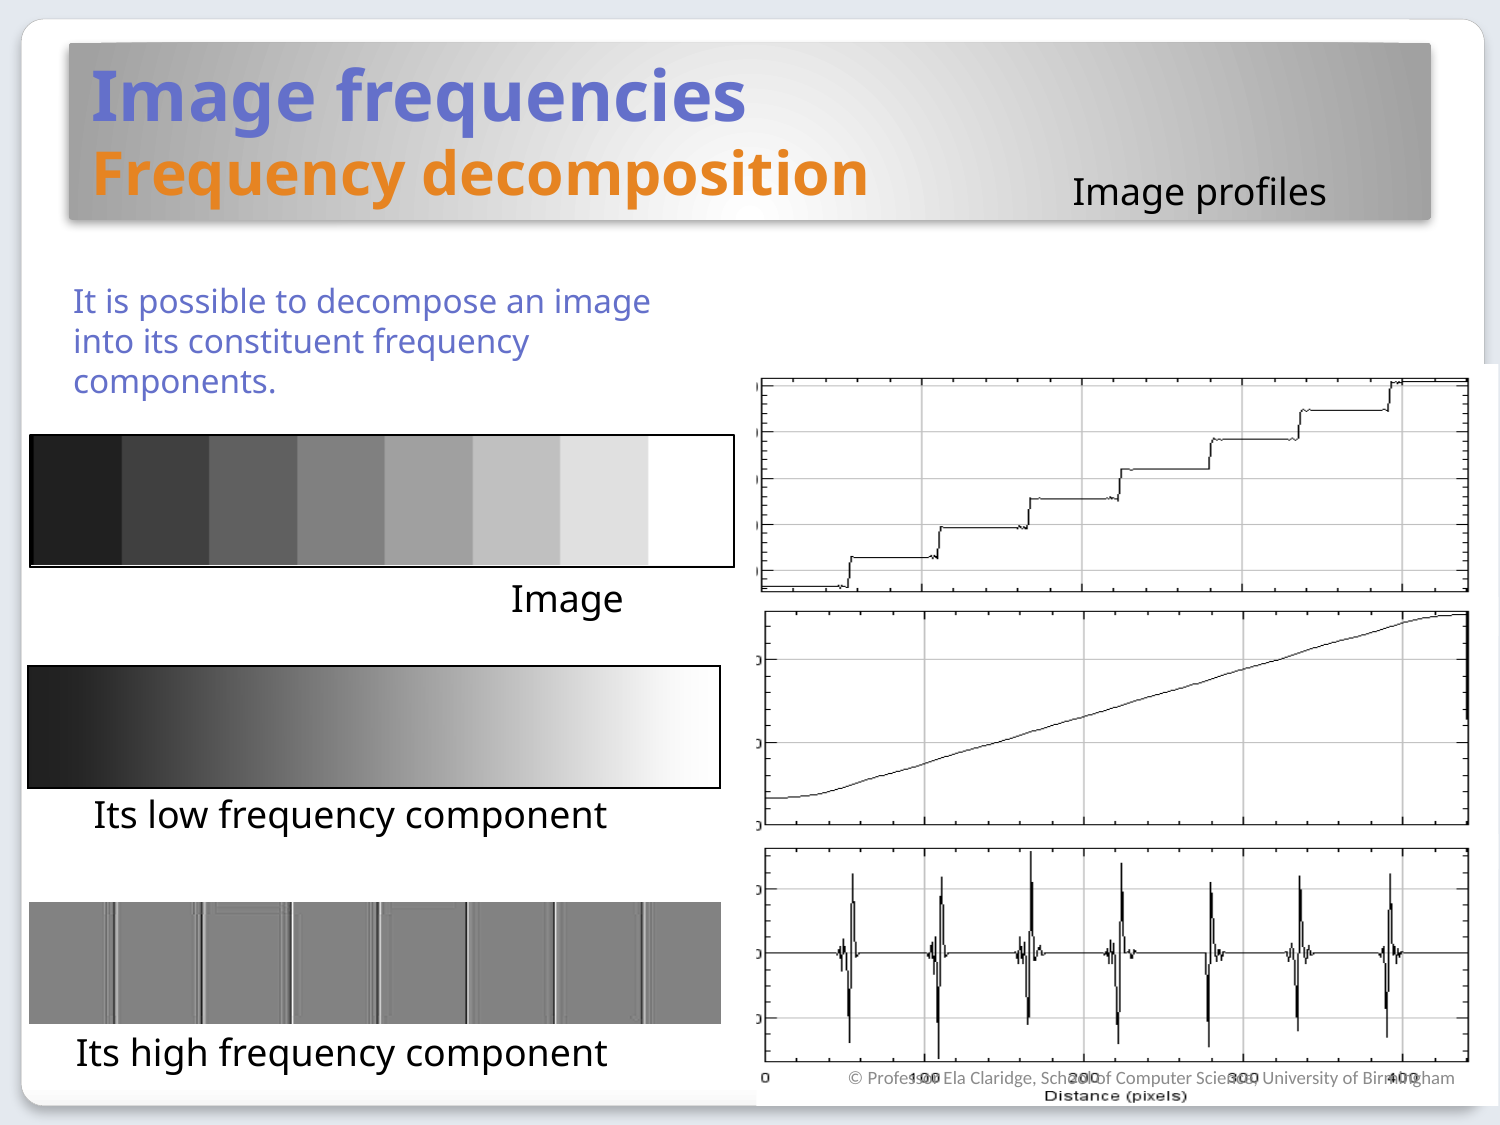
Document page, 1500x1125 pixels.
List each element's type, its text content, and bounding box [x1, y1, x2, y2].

title Image frequencies Frequency decomposition [76, 42, 1420, 216]
picture [29, 902, 721, 1024]
text_box Its high frequency component [61, 1036, 624, 1082]
text_box Its low frequency component [78, 800, 623, 844]
text_box It is possible to decompose an image into its constituent frequency components. [58, 272, 703, 408]
footer © Professor Ela Claridge, School of Computer Science, University of Birmingham [832, 1119, 1479, 1125]
text_box Image [496, 581, 639, 628]
picture [29, 434, 735, 569]
picture [755, 364, 1499, 1107]
text_box Image profiles [1057, 160, 1343, 221]
picture [28, 666, 720, 788]
